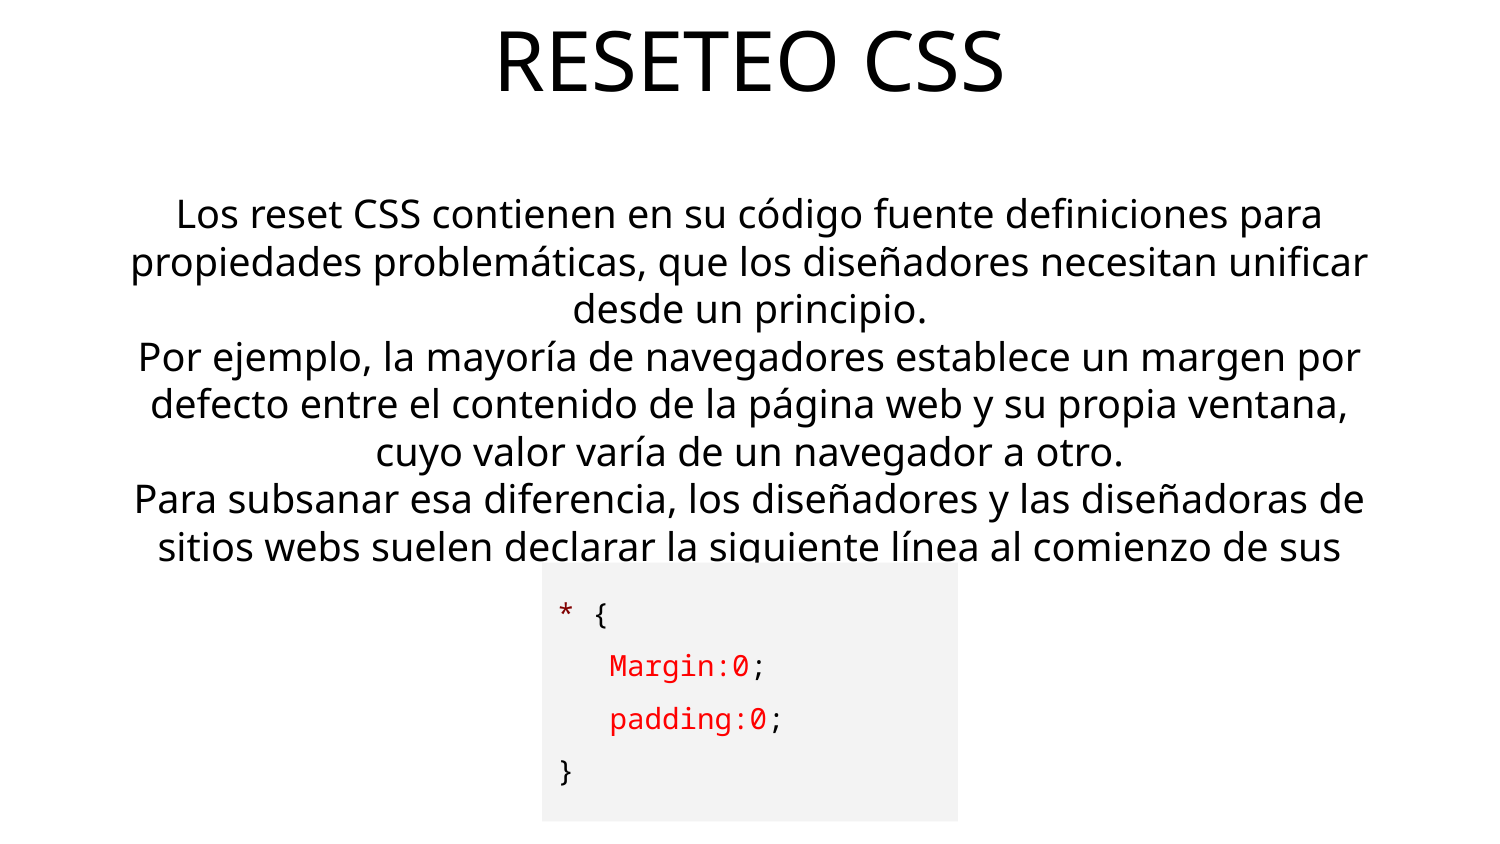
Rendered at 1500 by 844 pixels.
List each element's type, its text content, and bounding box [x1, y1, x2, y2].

text_box RESETEO CSS [238, 0, 1262, 174]
text_box * { Margin:0; padding:0; } [542, 562, 958, 822]
text_box Los reset CSS contienen en su código fuente definiciones para propiedades problemáticas, que los diseñadores necesitan unificar desde un principio. Por ejemplo, la mayoría de navegadores establece un margen por defecto entre el contenido de la página web y su propia ventana, cuyo valor varía de un navegador a otro. Para subsanar esa diferencia, los diseñadores y las diseñadoras de sitios webs suelen declarar la siguiente línea al comienzo de sus hojas de estilo: [90, 174, 1410, 684]
